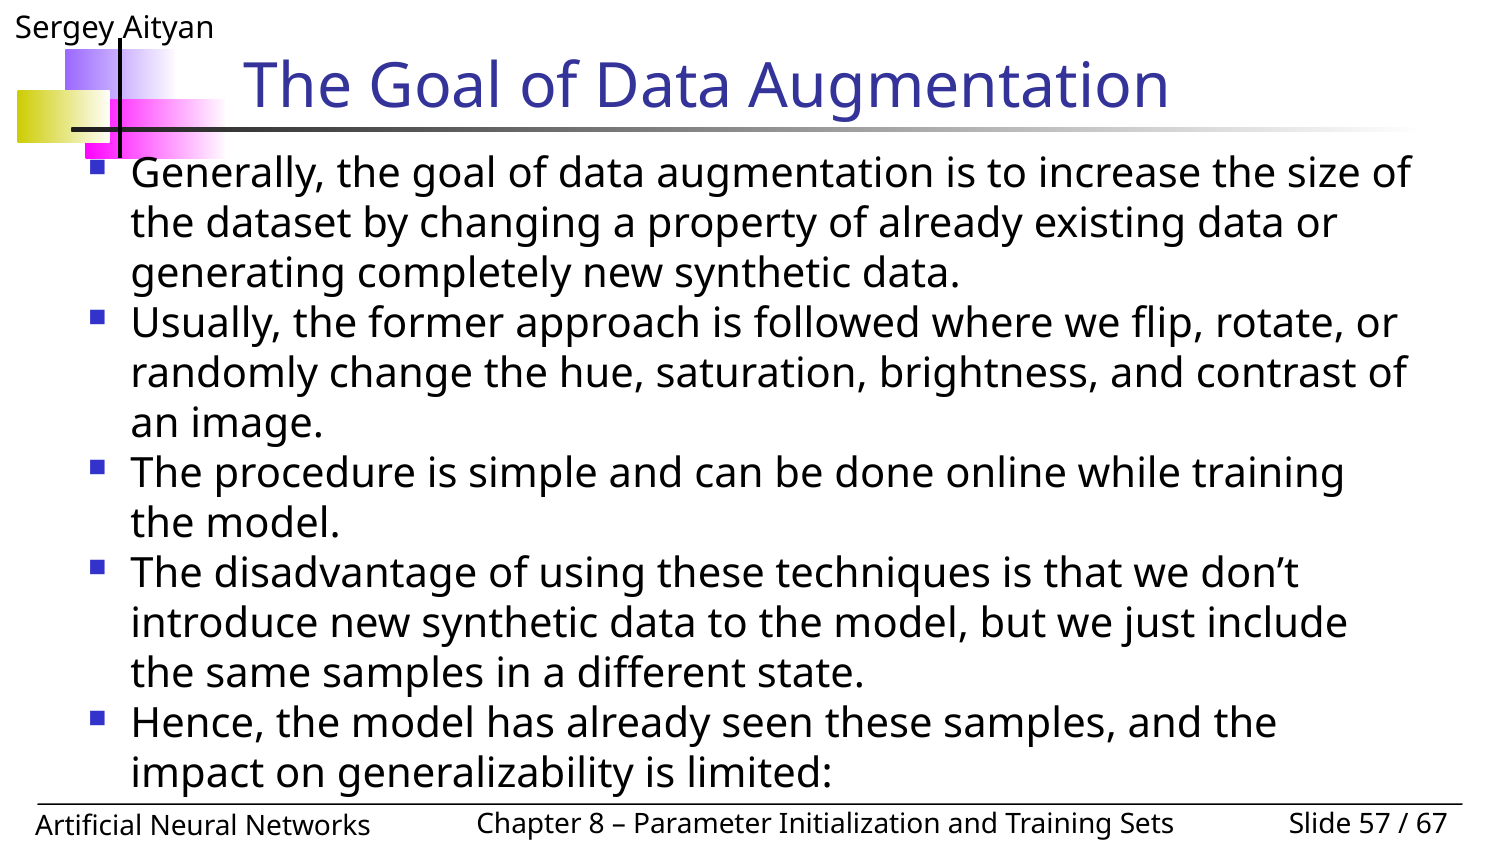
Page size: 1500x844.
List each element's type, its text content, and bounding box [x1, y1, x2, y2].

list Generally, the goal of data augmentation is to increase the size of the dataset by changing a property of already existing data or generating completely new synthetic data. Usually, the former approach is followed where we flip, rotate, or randomly change the hue, saturation, brightness, and contrast of an image. The procedure is simple and can be done online while training the model. The disadvantage of using these techniques is that we don’t introduce new synthetic data to the model, but we just include the same samples in a different state. Hence, the model has already seen these samples, and the impact on generalizability is limited: [73, 138, 1427, 706]
title The Goal of Data Augmentation [228, 46, 1332, 128]
